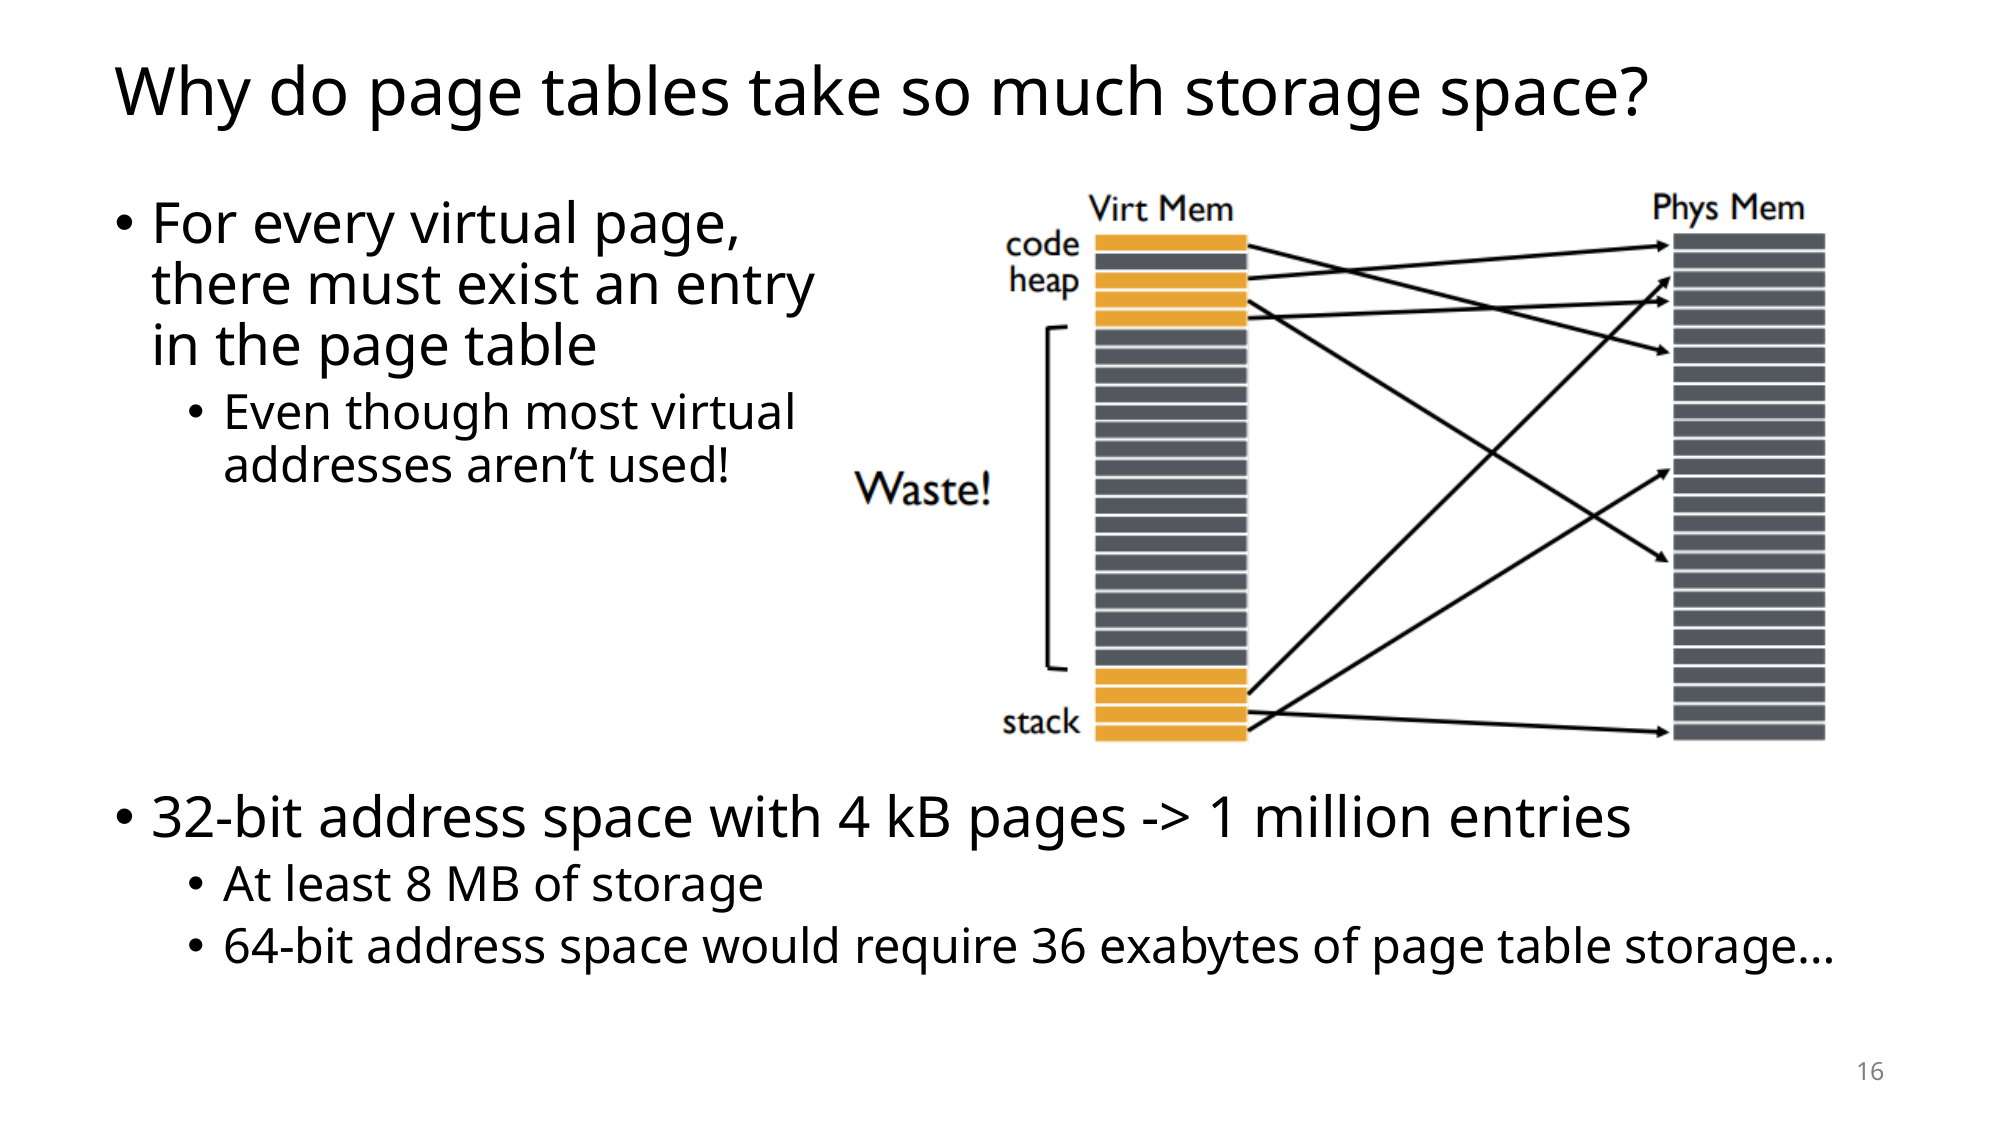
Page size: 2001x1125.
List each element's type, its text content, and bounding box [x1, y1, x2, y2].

slide_number 16 [1749, 1042, 1900, 1103]
picture [830, 149, 1874, 785]
title Why do page tables take so much storage space? [99, 37, 1900, 150]
list For every virtual page, there must exist an entry in the page table Even though most virtual addresses aren’t used! 32-bit address space with 4 kB pages -> 1 million entries At least 8 MB of storage 64-bit address space would require 36 exabytes of page table storage… [99, 187, 1874, 1013]
